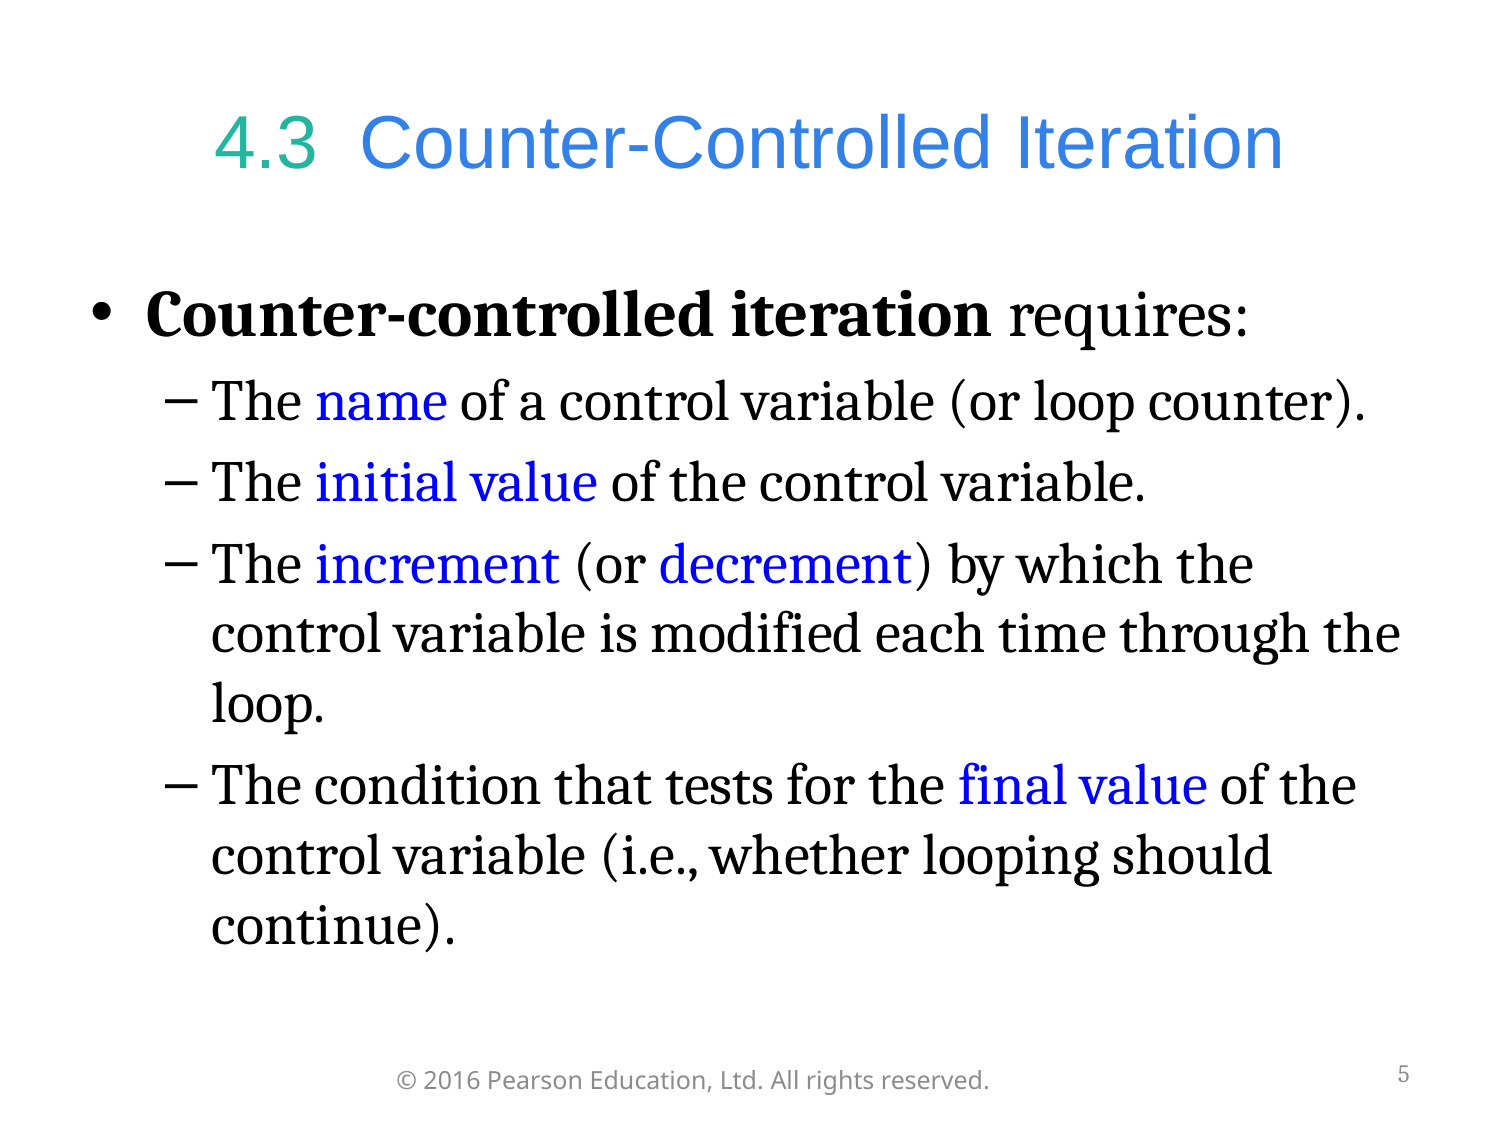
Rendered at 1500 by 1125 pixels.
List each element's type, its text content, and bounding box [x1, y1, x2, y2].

list Counter-controlled iteration requires: The name of a control variable (or loop counter). The initial value of the control variable. The increment (or decrement) by which the control variable is modified each time through the loop. The condition that tests for the final value of the control variable (i.e., whether looping should continue). [75, 262, 1425, 1005]
slide_number 5 [1074, 1042, 1425, 1103]
footer © 2016 Pearson Education, Ltd. All rights reserved. [287, 1050, 1100, 1110]
title 4.3 Counter-Controlled Iteration [75, 45, 1425, 233]
